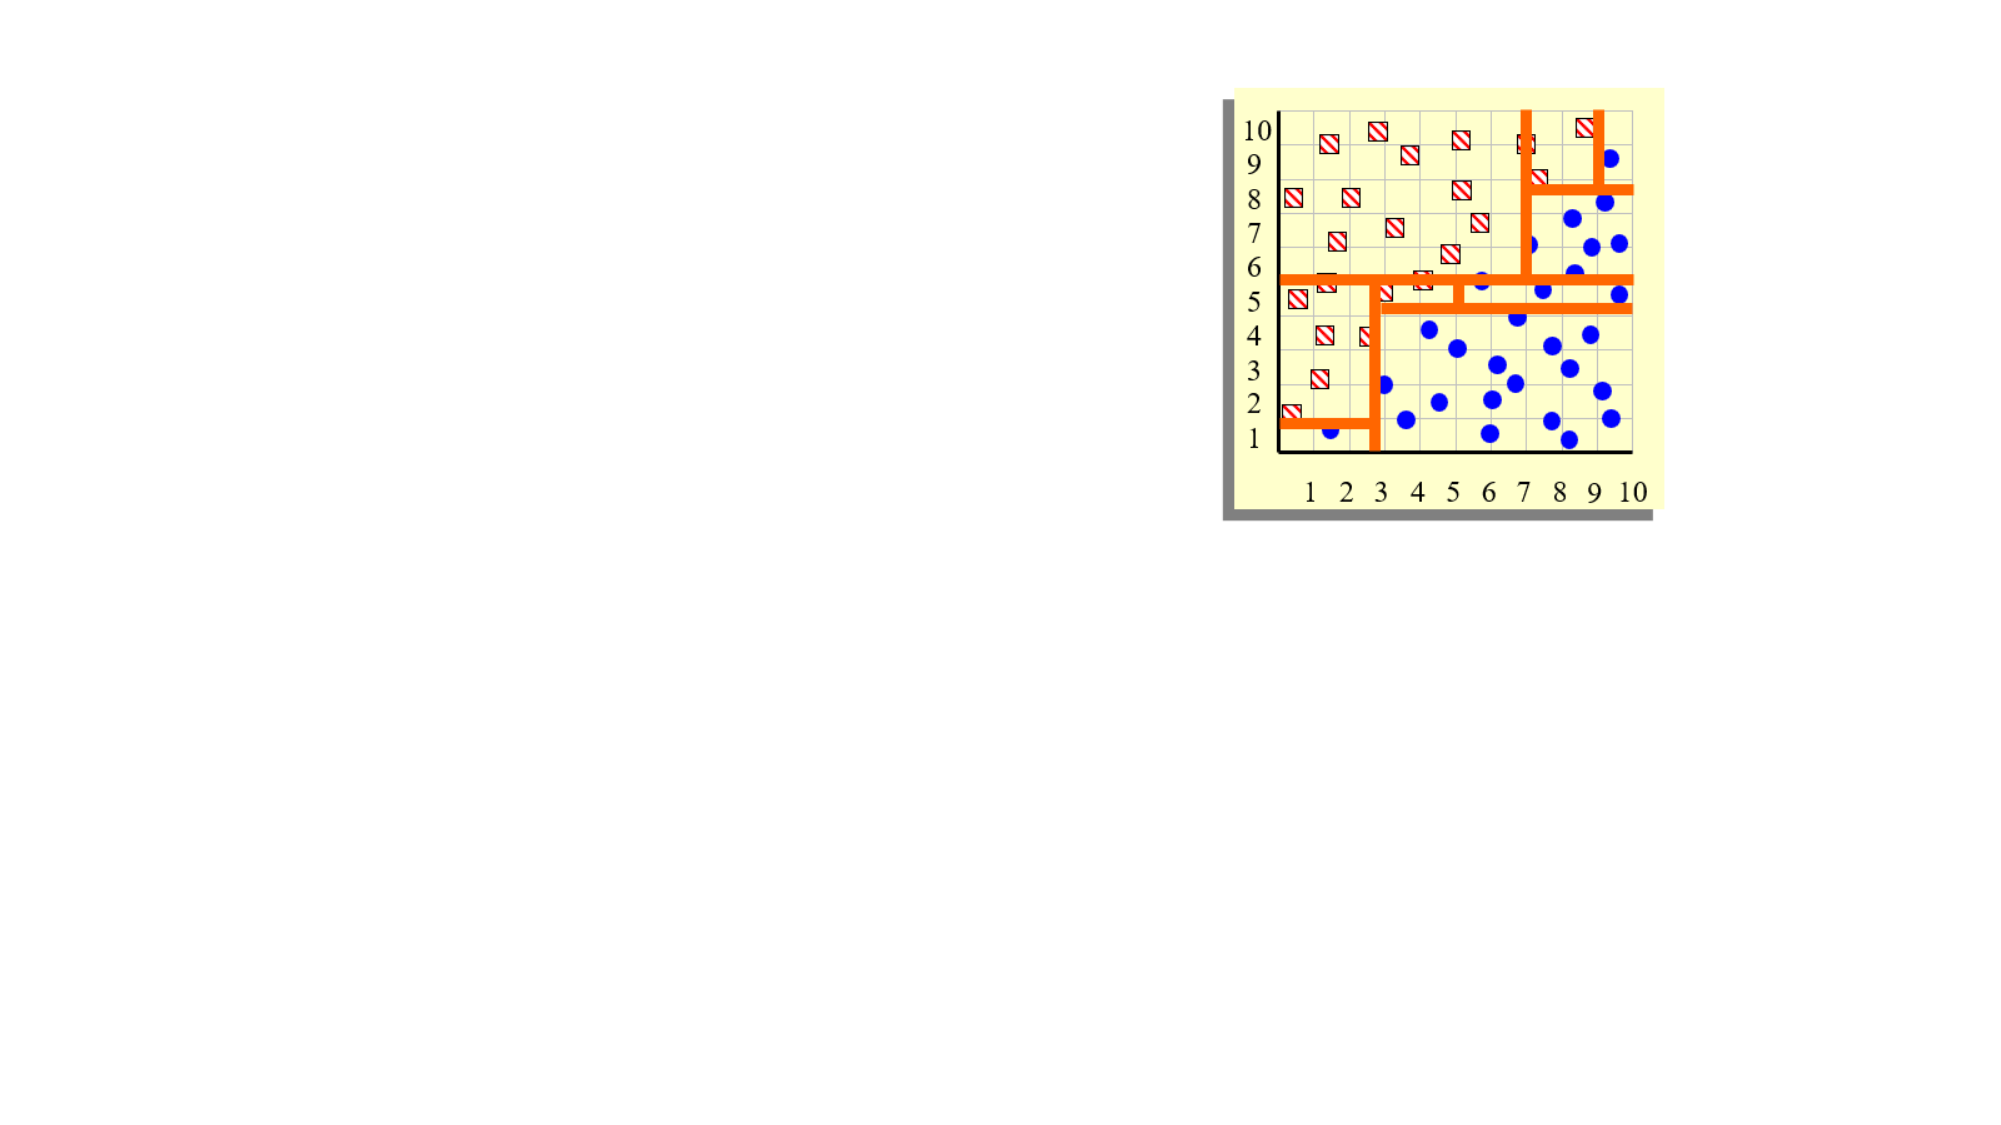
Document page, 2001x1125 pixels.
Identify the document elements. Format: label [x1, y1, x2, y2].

picture [323, 62, 1677, 1062]
